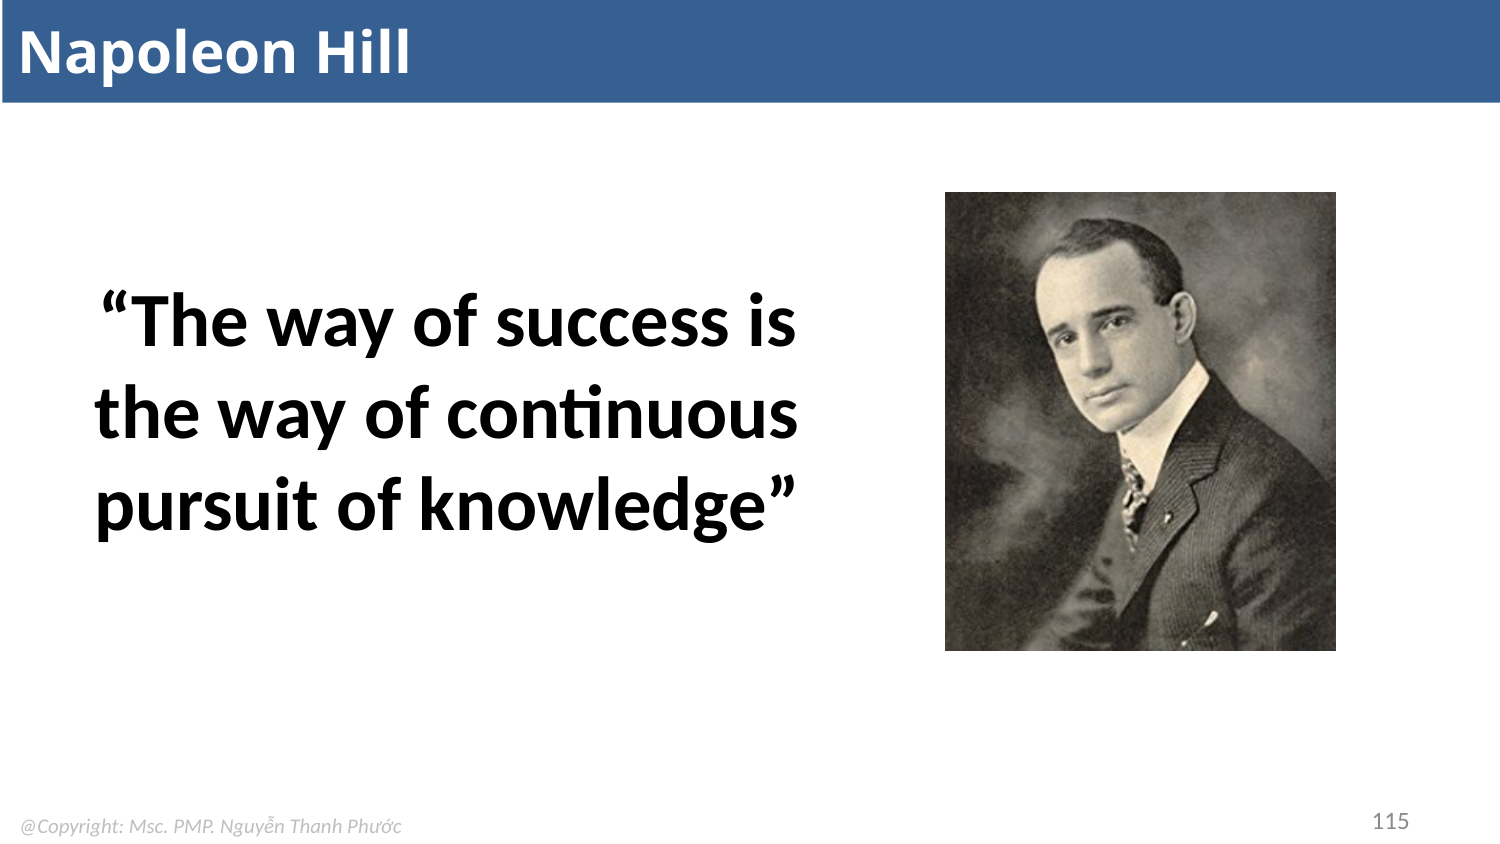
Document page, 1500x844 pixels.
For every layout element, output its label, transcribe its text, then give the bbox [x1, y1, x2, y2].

title Napoleon Hill [2, 0, 1500, 103]
list “The way of success is the way of continuous pursuit of knowledge” [75, 262, 820, 638]
slide_number 115 [1074, 797, 1425, 843]
picture [945, 192, 1337, 651]
